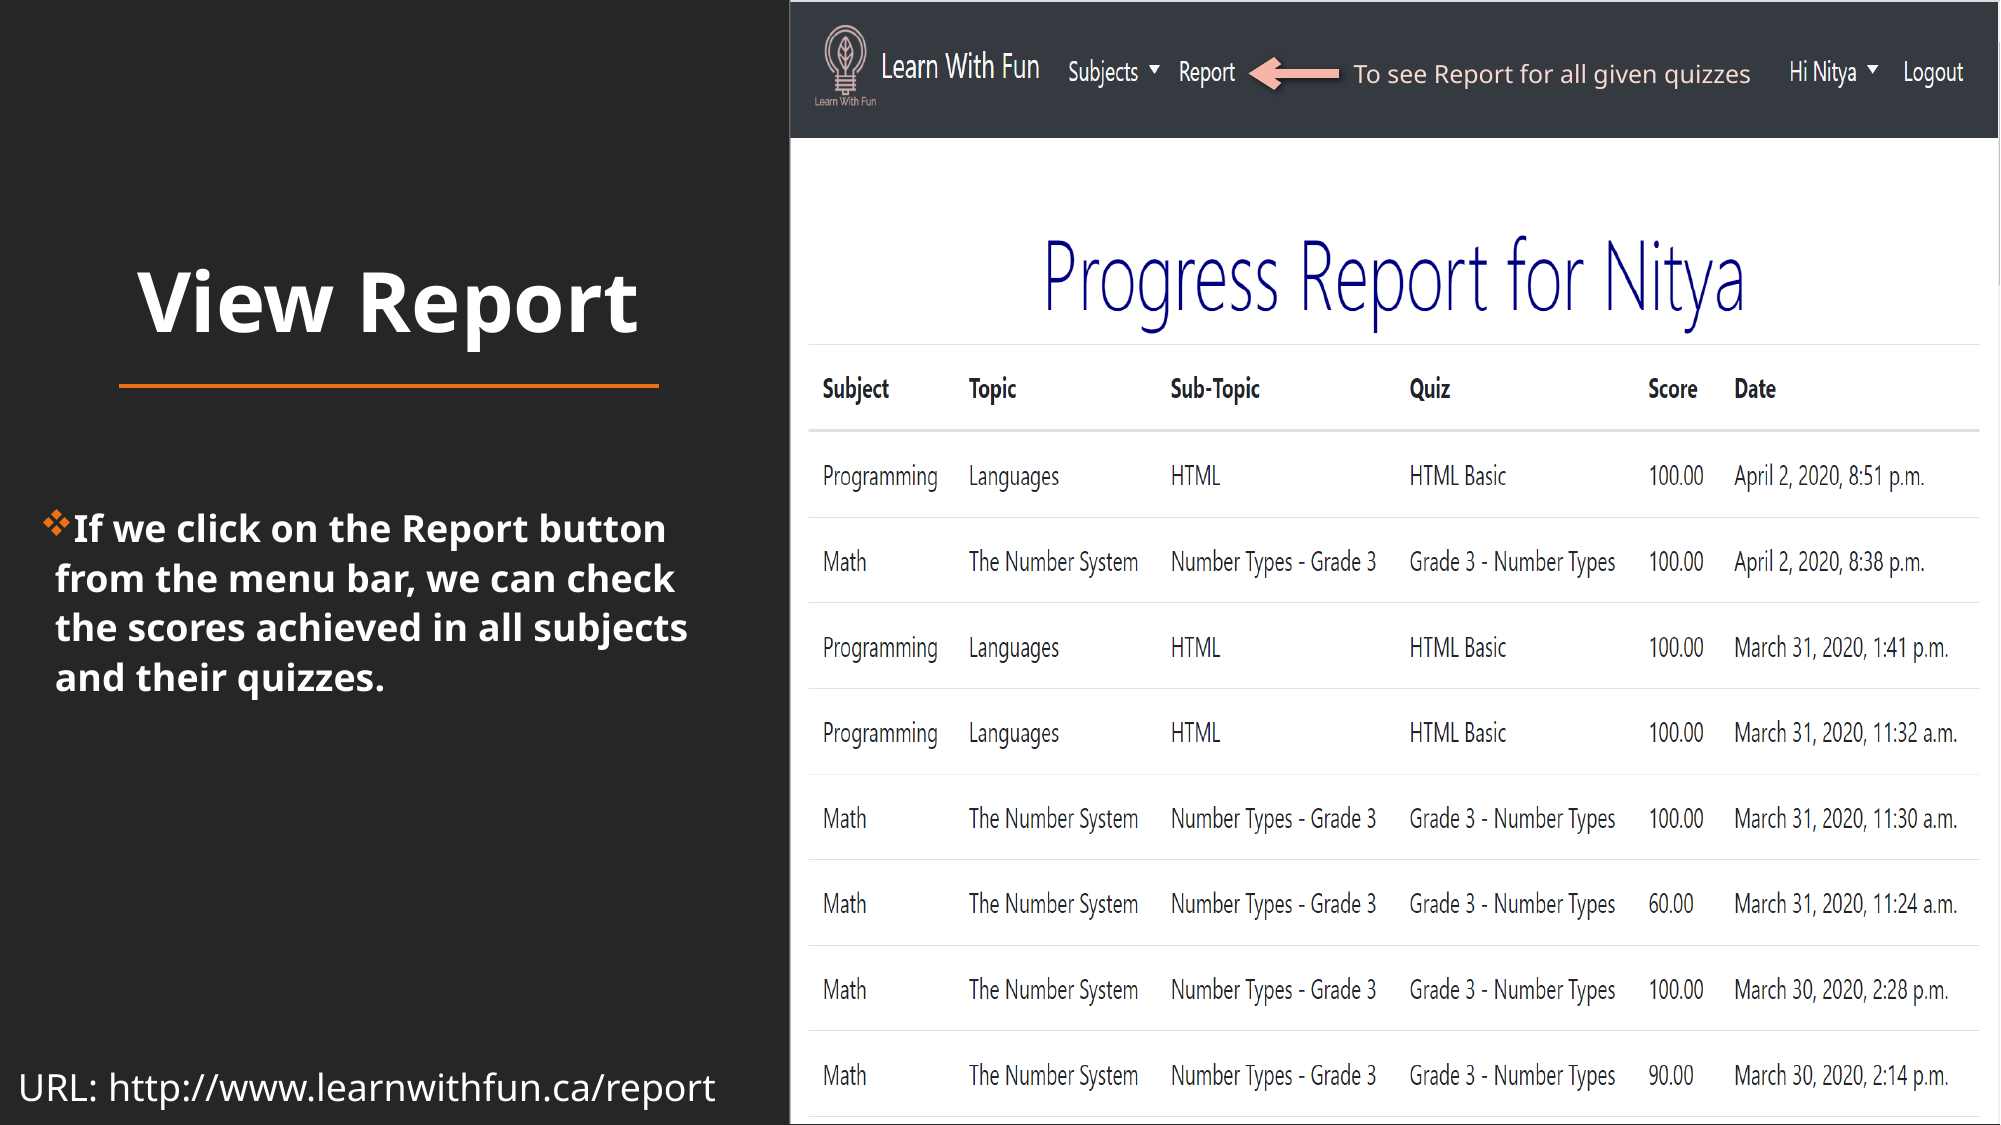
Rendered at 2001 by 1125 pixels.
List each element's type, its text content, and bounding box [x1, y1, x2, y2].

text_box URL: http://www.learnwithfun.ca/report [3, 1056, 745, 1117]
title View Report [105, 84, 672, 359]
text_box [789, 0, 2000, 1124]
text_box [0, 0, 787, 1125]
list If we click on the Report button from the menu bar, we can check the scores achieved in all subjects and their quizzes. [39, 419, 745, 940]
